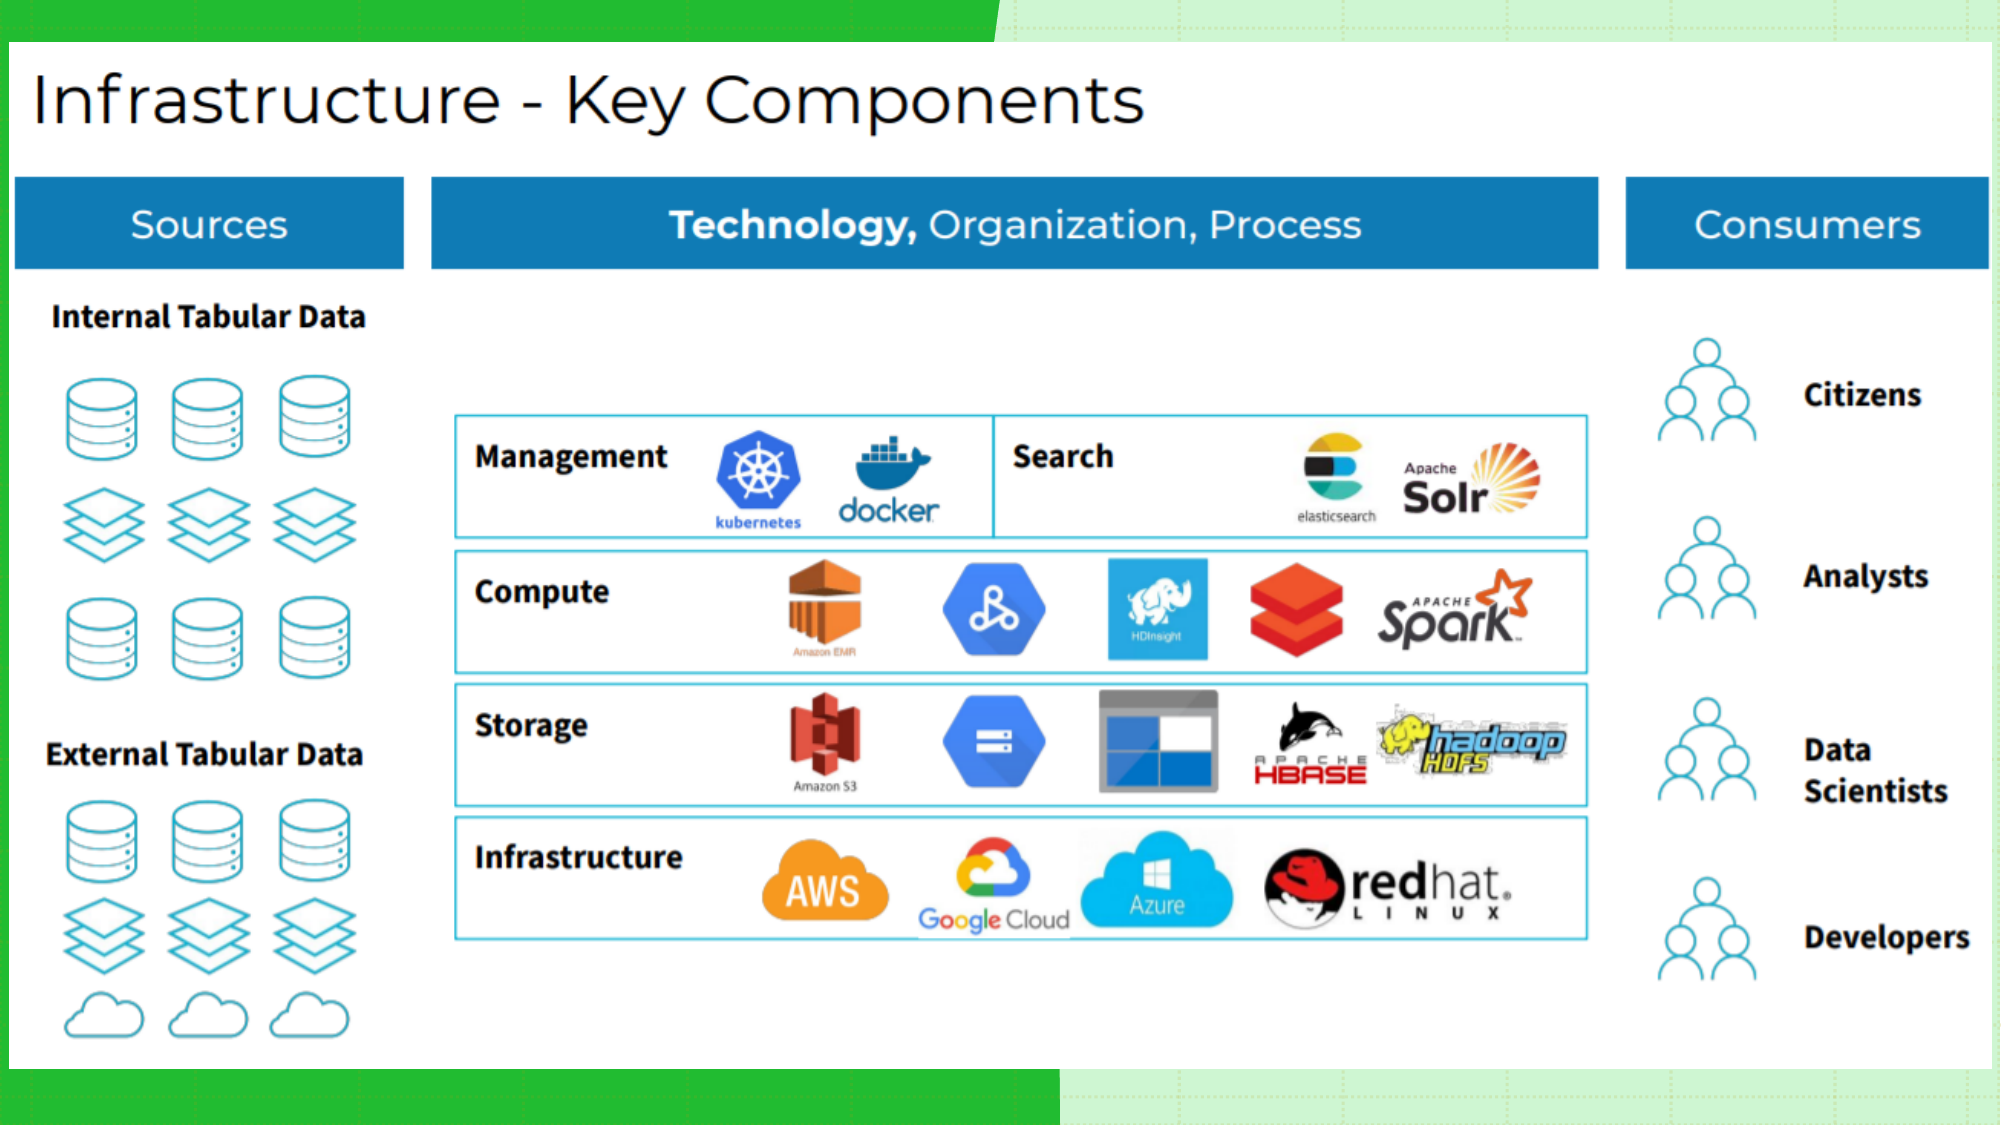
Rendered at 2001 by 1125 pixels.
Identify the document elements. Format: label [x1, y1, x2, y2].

list [9, 43, 2000, 1069]
text_box [0, 0, 2000, 1125]
